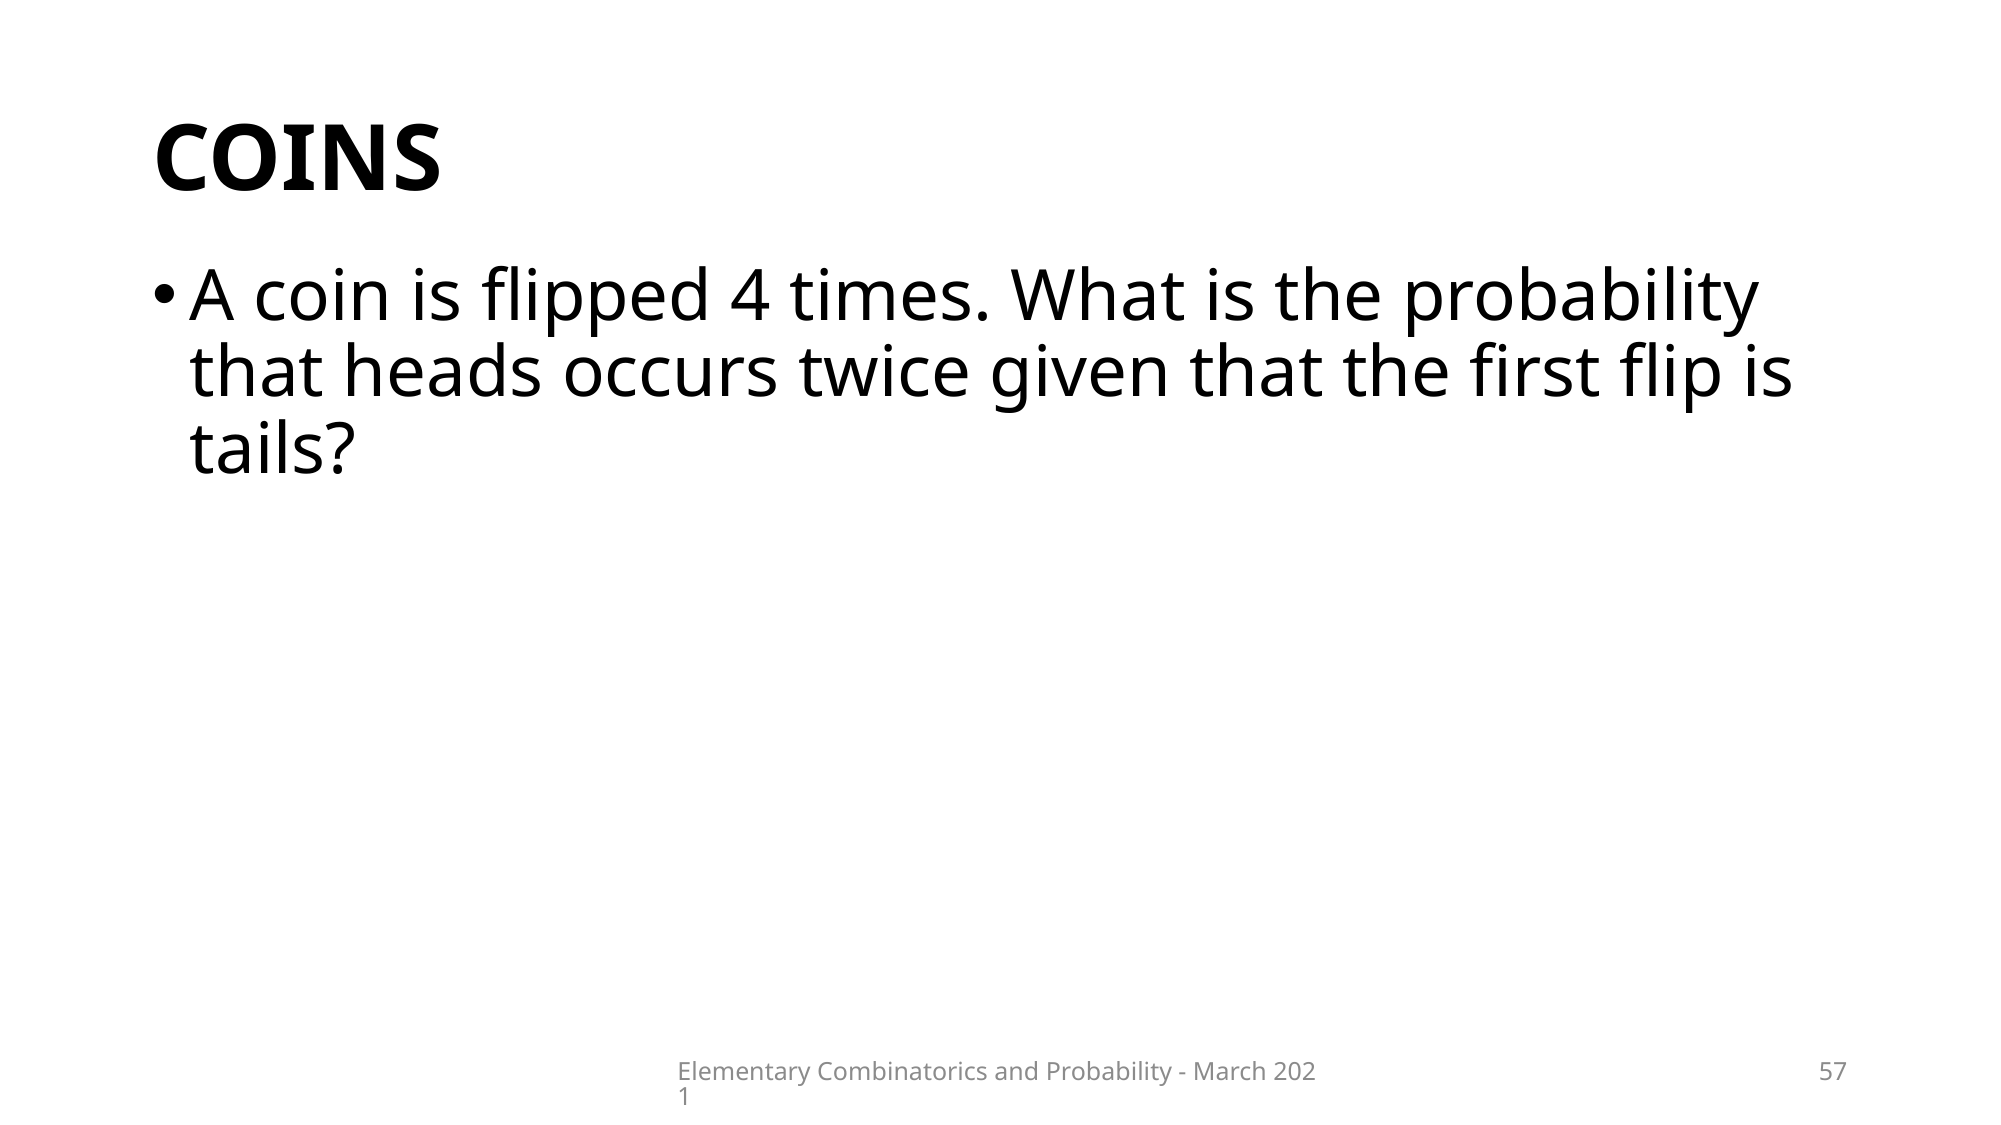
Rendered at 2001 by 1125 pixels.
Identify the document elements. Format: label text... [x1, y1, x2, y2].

title coins [137, 52, 1863, 270]
footer Elementary Combinatorics and Probability - March 2021 [662, 1042, 1338, 1103]
slide_number 57 [1412, 1042, 1863, 1103]
